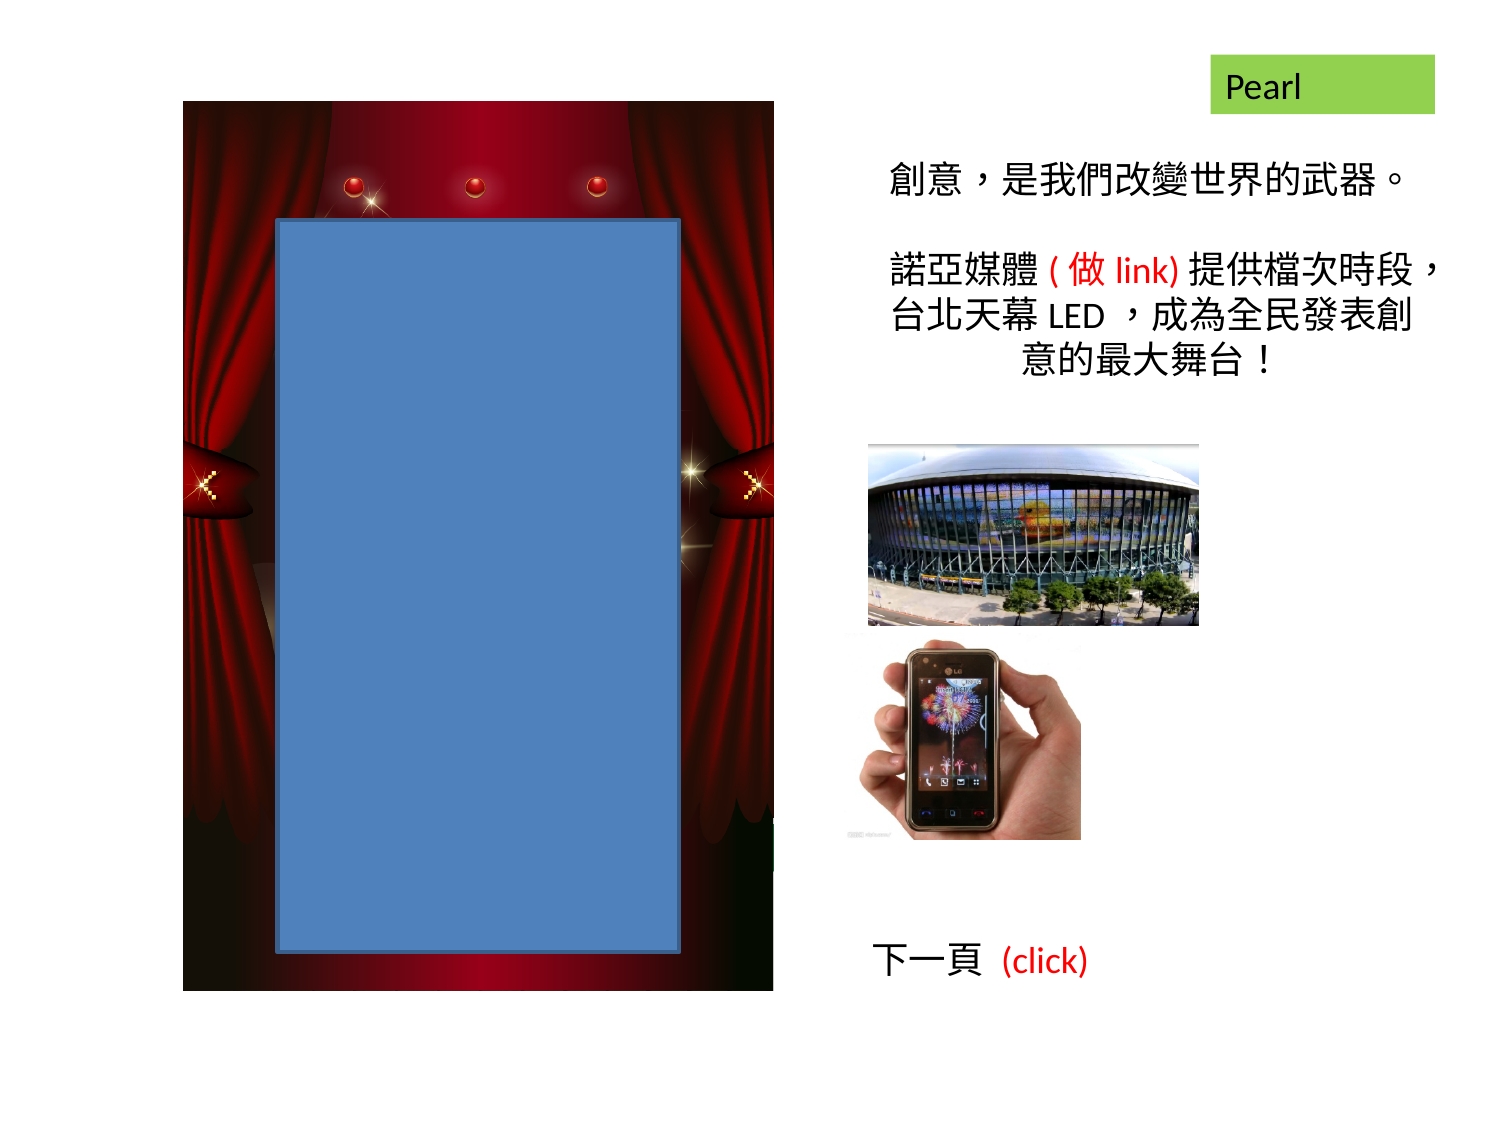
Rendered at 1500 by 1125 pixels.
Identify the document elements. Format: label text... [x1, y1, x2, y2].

picture [867, 444, 1200, 626]
text_box 下一頁 (click) [856, 928, 1436, 989]
text_box 創意，是我們改變世界的武器。 諾亞媒體(做link)提供檔次時段，台北天幕LED，成為全民發表創意的最大舞台！ [856, 148, 1447, 434]
picture [844, 633, 1081, 840]
text_box Pearl [1210, 54, 1435, 115]
picture [182, 101, 774, 992]
